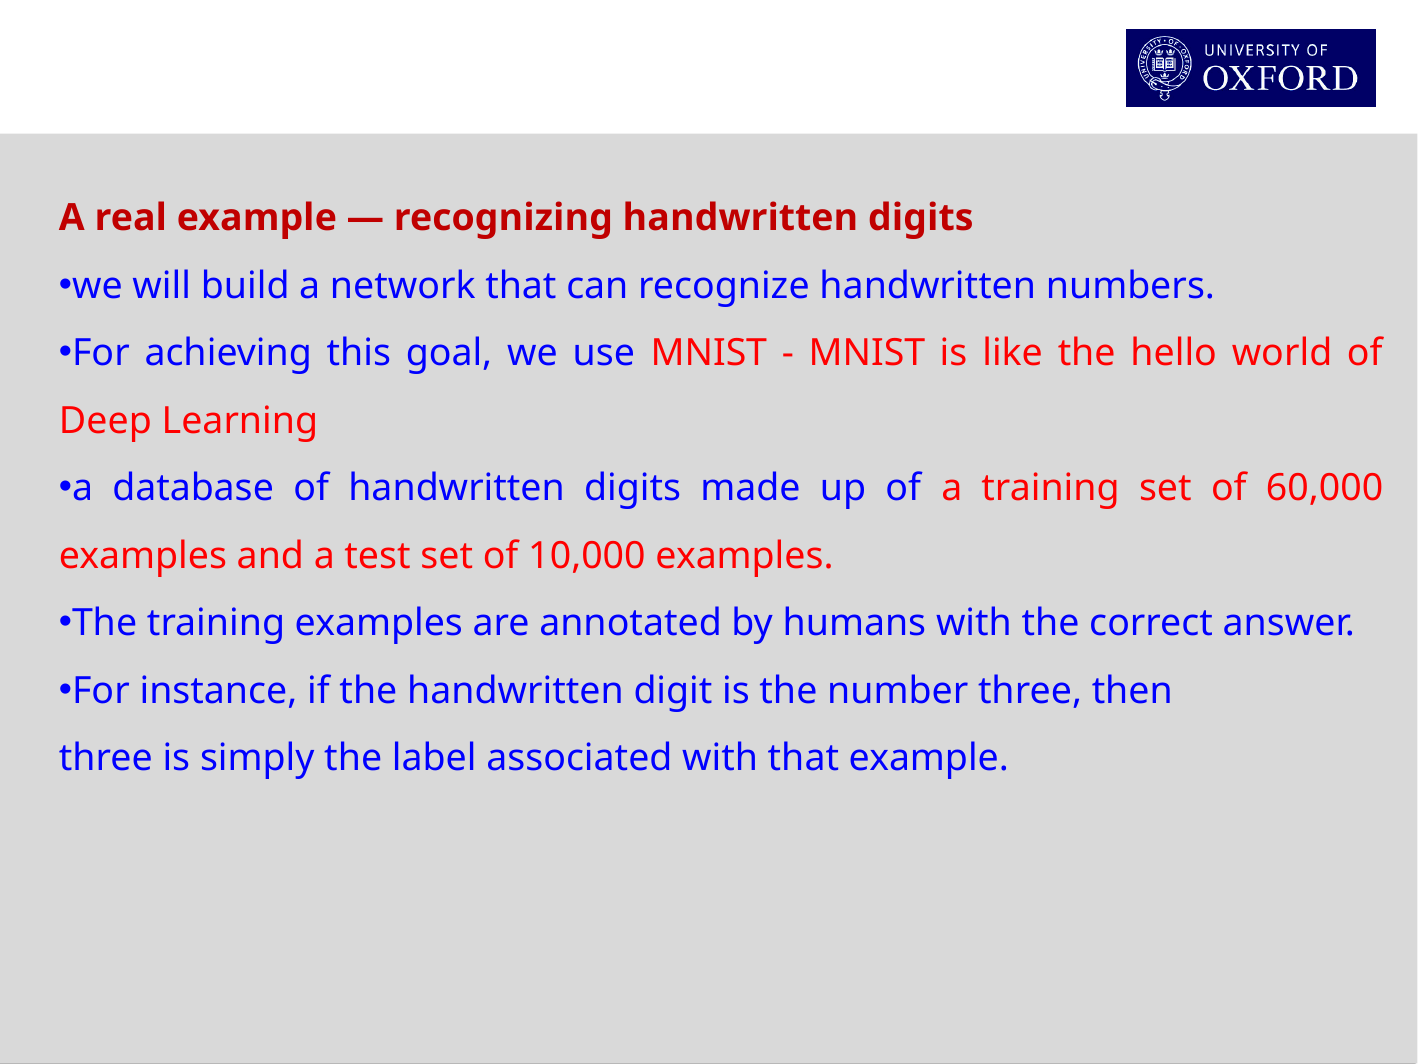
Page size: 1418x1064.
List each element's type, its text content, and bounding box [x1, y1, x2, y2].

text_box A real example — recognizing handwritten digits we will build a network that can recognize handwritten numbers. For achieving this goal, we use MNIST - MNIST is like the hello world of Deep Learning a database of handwritten digits made up of a training set of 60,000 examples and a test set of 10,000 examples. The training examples are annotated by humans with the correct answer. For instance, if the handwritten digit is the number three, then three is simply the label associated with that example. [43, 163, 1399, 786]
picture [1126, 29, 1376, 107]
